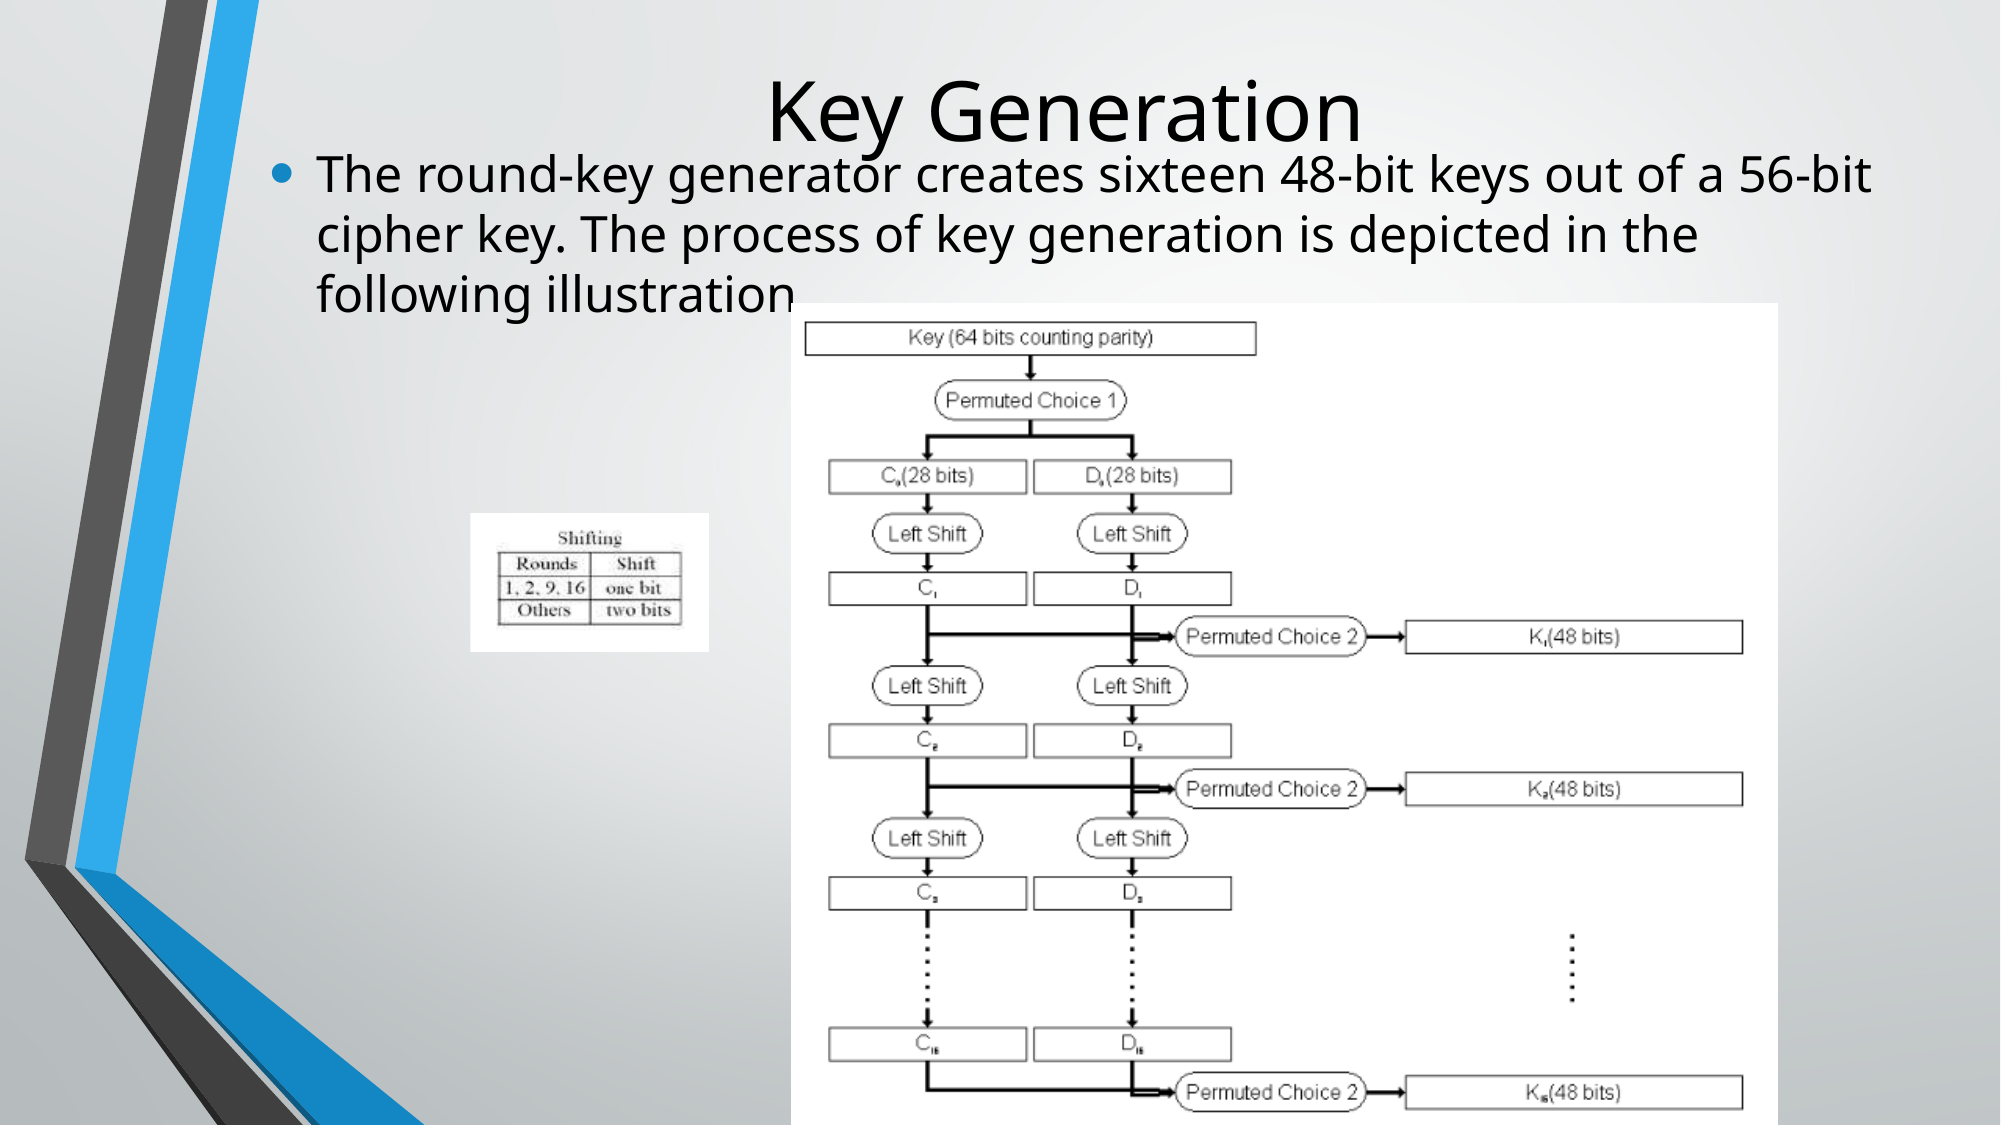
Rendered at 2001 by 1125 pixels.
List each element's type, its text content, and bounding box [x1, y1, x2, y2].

list The round-key generator creates sixteen 48-bit keys out of a 56-bit cipher key. The process of key generation is depicted in the following illustration [254, 0, 1898, 489]
picture [791, 302, 1778, 1125]
title Key Generation [243, 14, 254, 302]
picture [470, 513, 710, 653]
